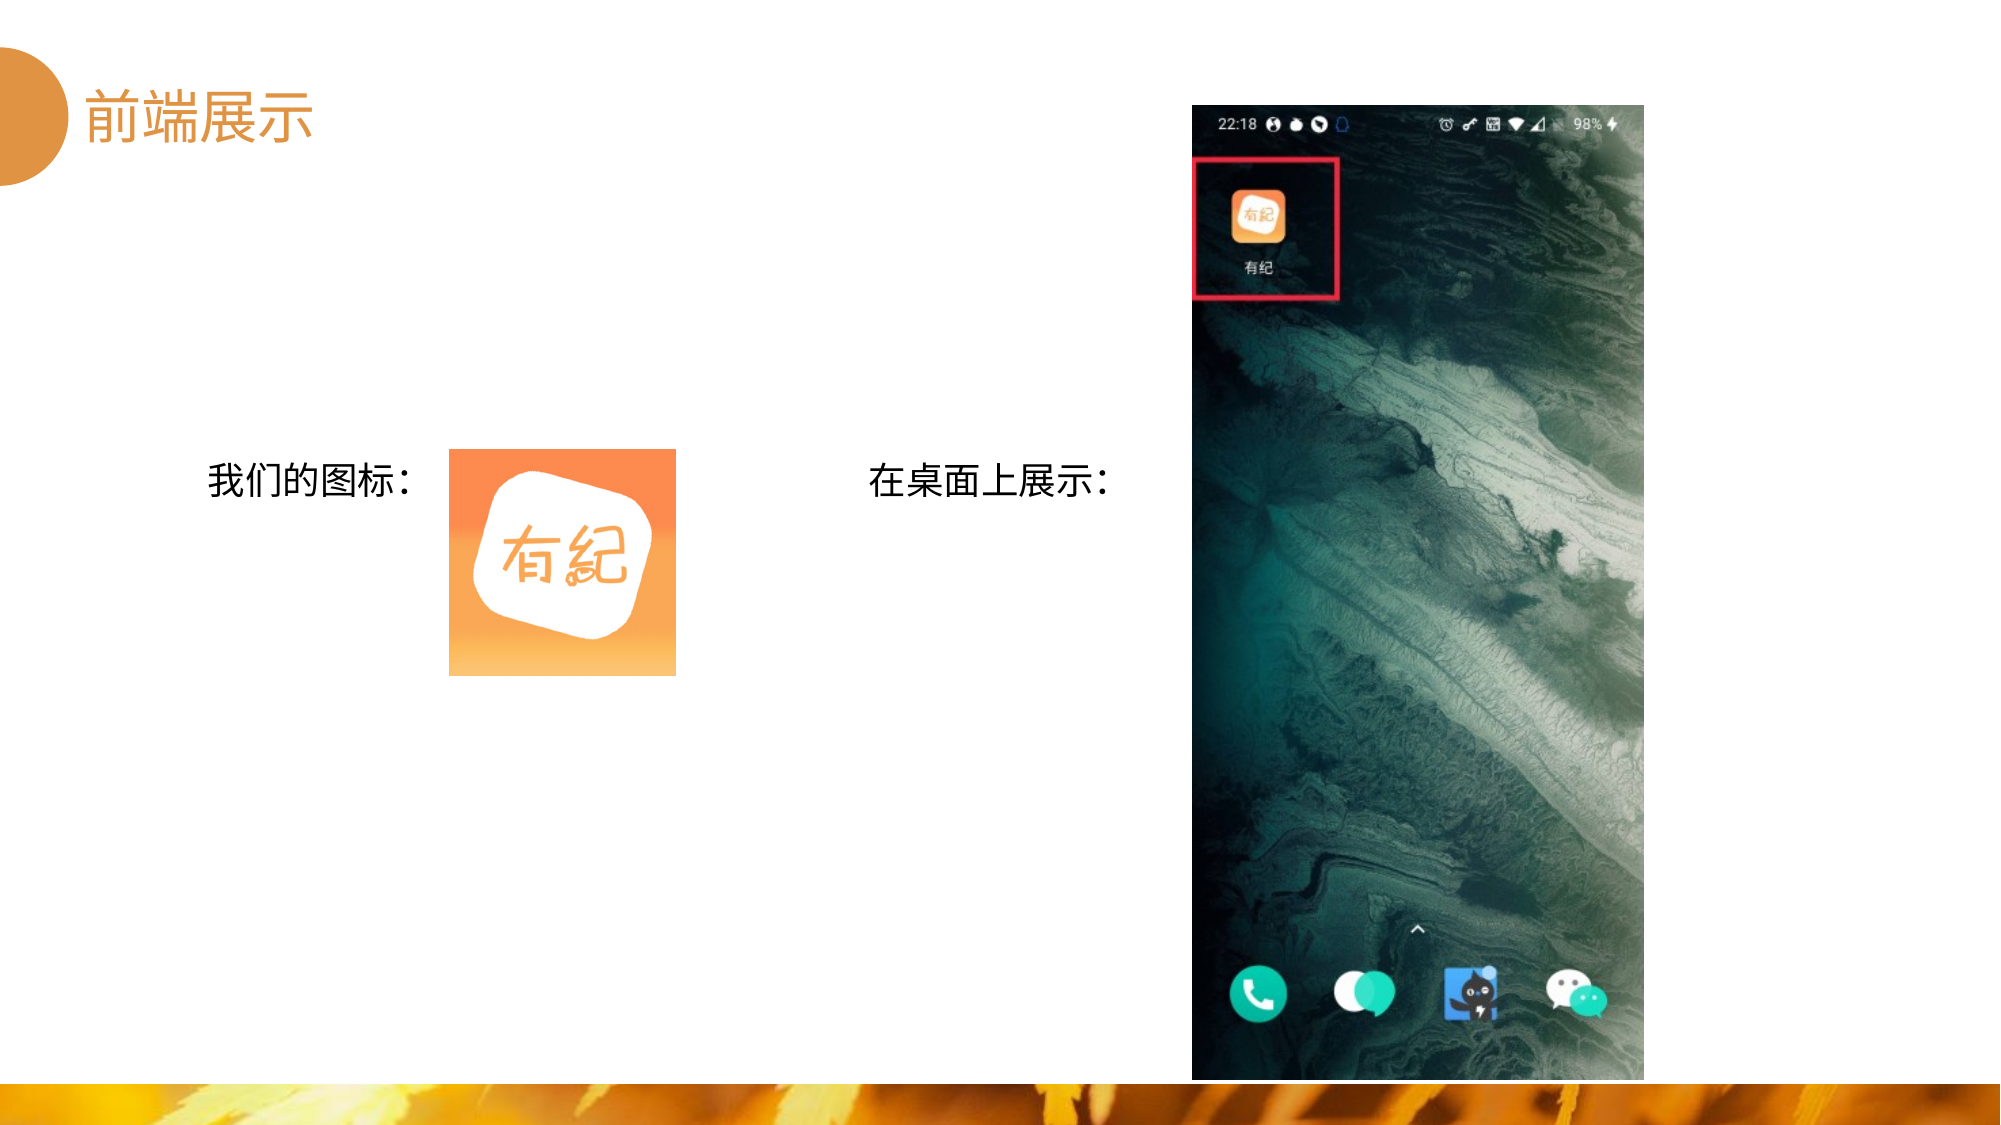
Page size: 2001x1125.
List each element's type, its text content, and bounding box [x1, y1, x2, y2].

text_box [0, 47, 609, 186]
picture [449, 449, 676, 676]
text_box 我们的图标： [192, 449, 448, 510]
text_box 在桌面上展示： [853, 449, 1147, 510]
picture [1192, 105, 1644, 1081]
picture [0, 1084, 2000, 1125]
